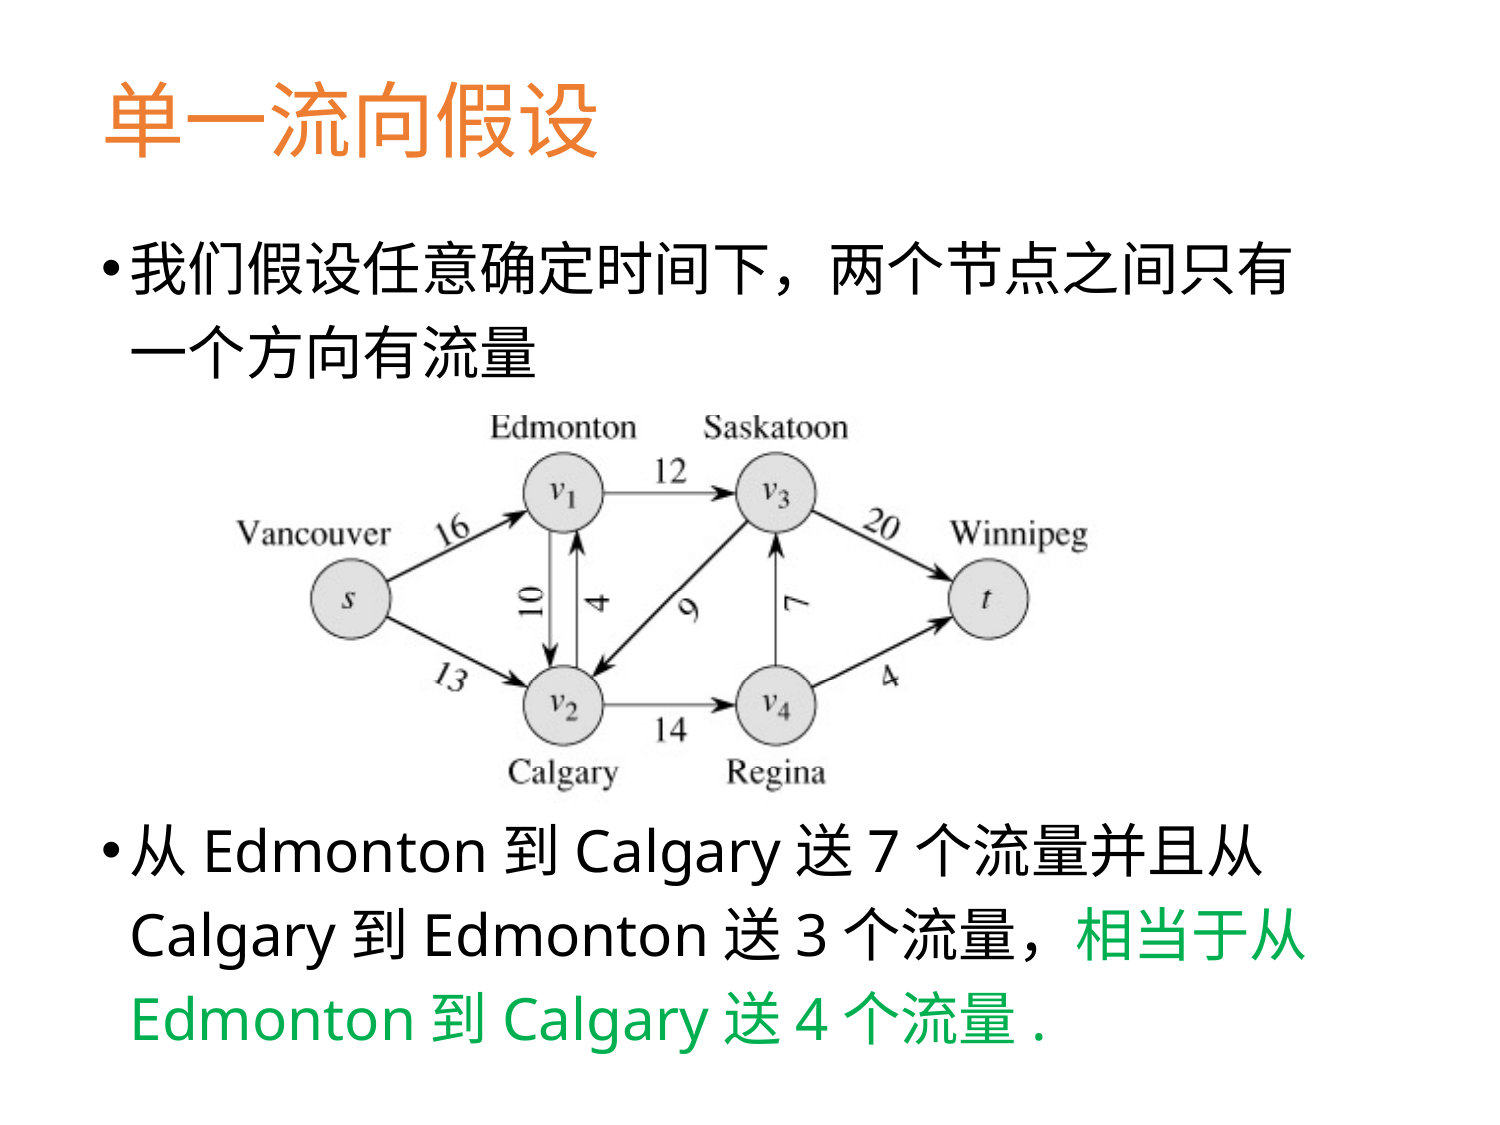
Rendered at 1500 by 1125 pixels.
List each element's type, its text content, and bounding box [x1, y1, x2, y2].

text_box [232, 415, 1149, 803]
title 单一流向假设 [86, 37, 1362, 210]
list 我们假设任意确定时间下，两个节点之间只有一个方向有流量 从Edmonton到Calgary送7个流量并且从Calgary到Edmonton送3个流量，相当于从Edmonton到Calgary送4个流量. [86, 210, 1362, 886]
